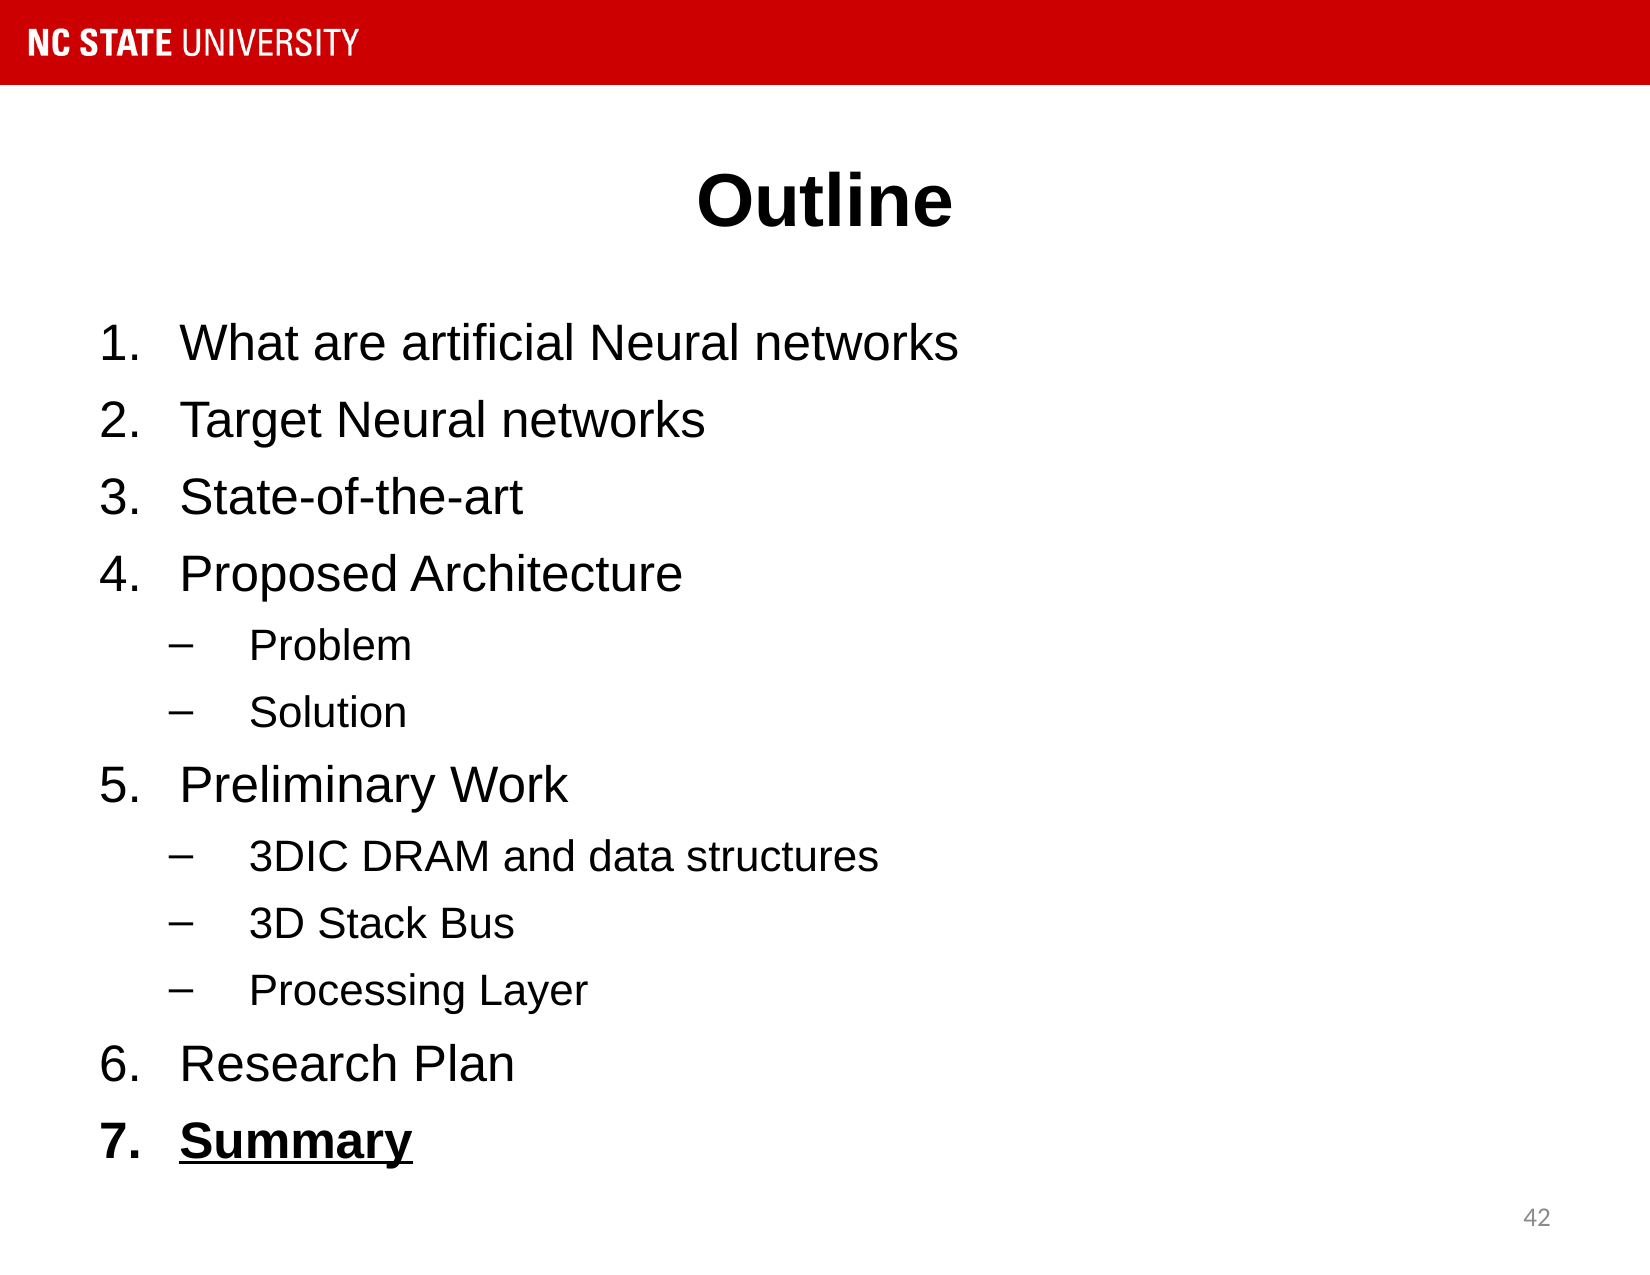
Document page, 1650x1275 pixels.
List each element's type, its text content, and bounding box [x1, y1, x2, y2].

list What are artificial Neural networks Target Neural networks State-of-the-art Proposed Architecture Problem Solution Preliminary Work 3DIC DRAM and data structures 3D Stack Bus Processing Layer Research Plan Summary [82, 300, 1568, 1182]
title Outline [82, 97, 1568, 296]
slide_number 42 [1182, 1181, 1568, 1250]
picture [0, 0, 1650, 85]
